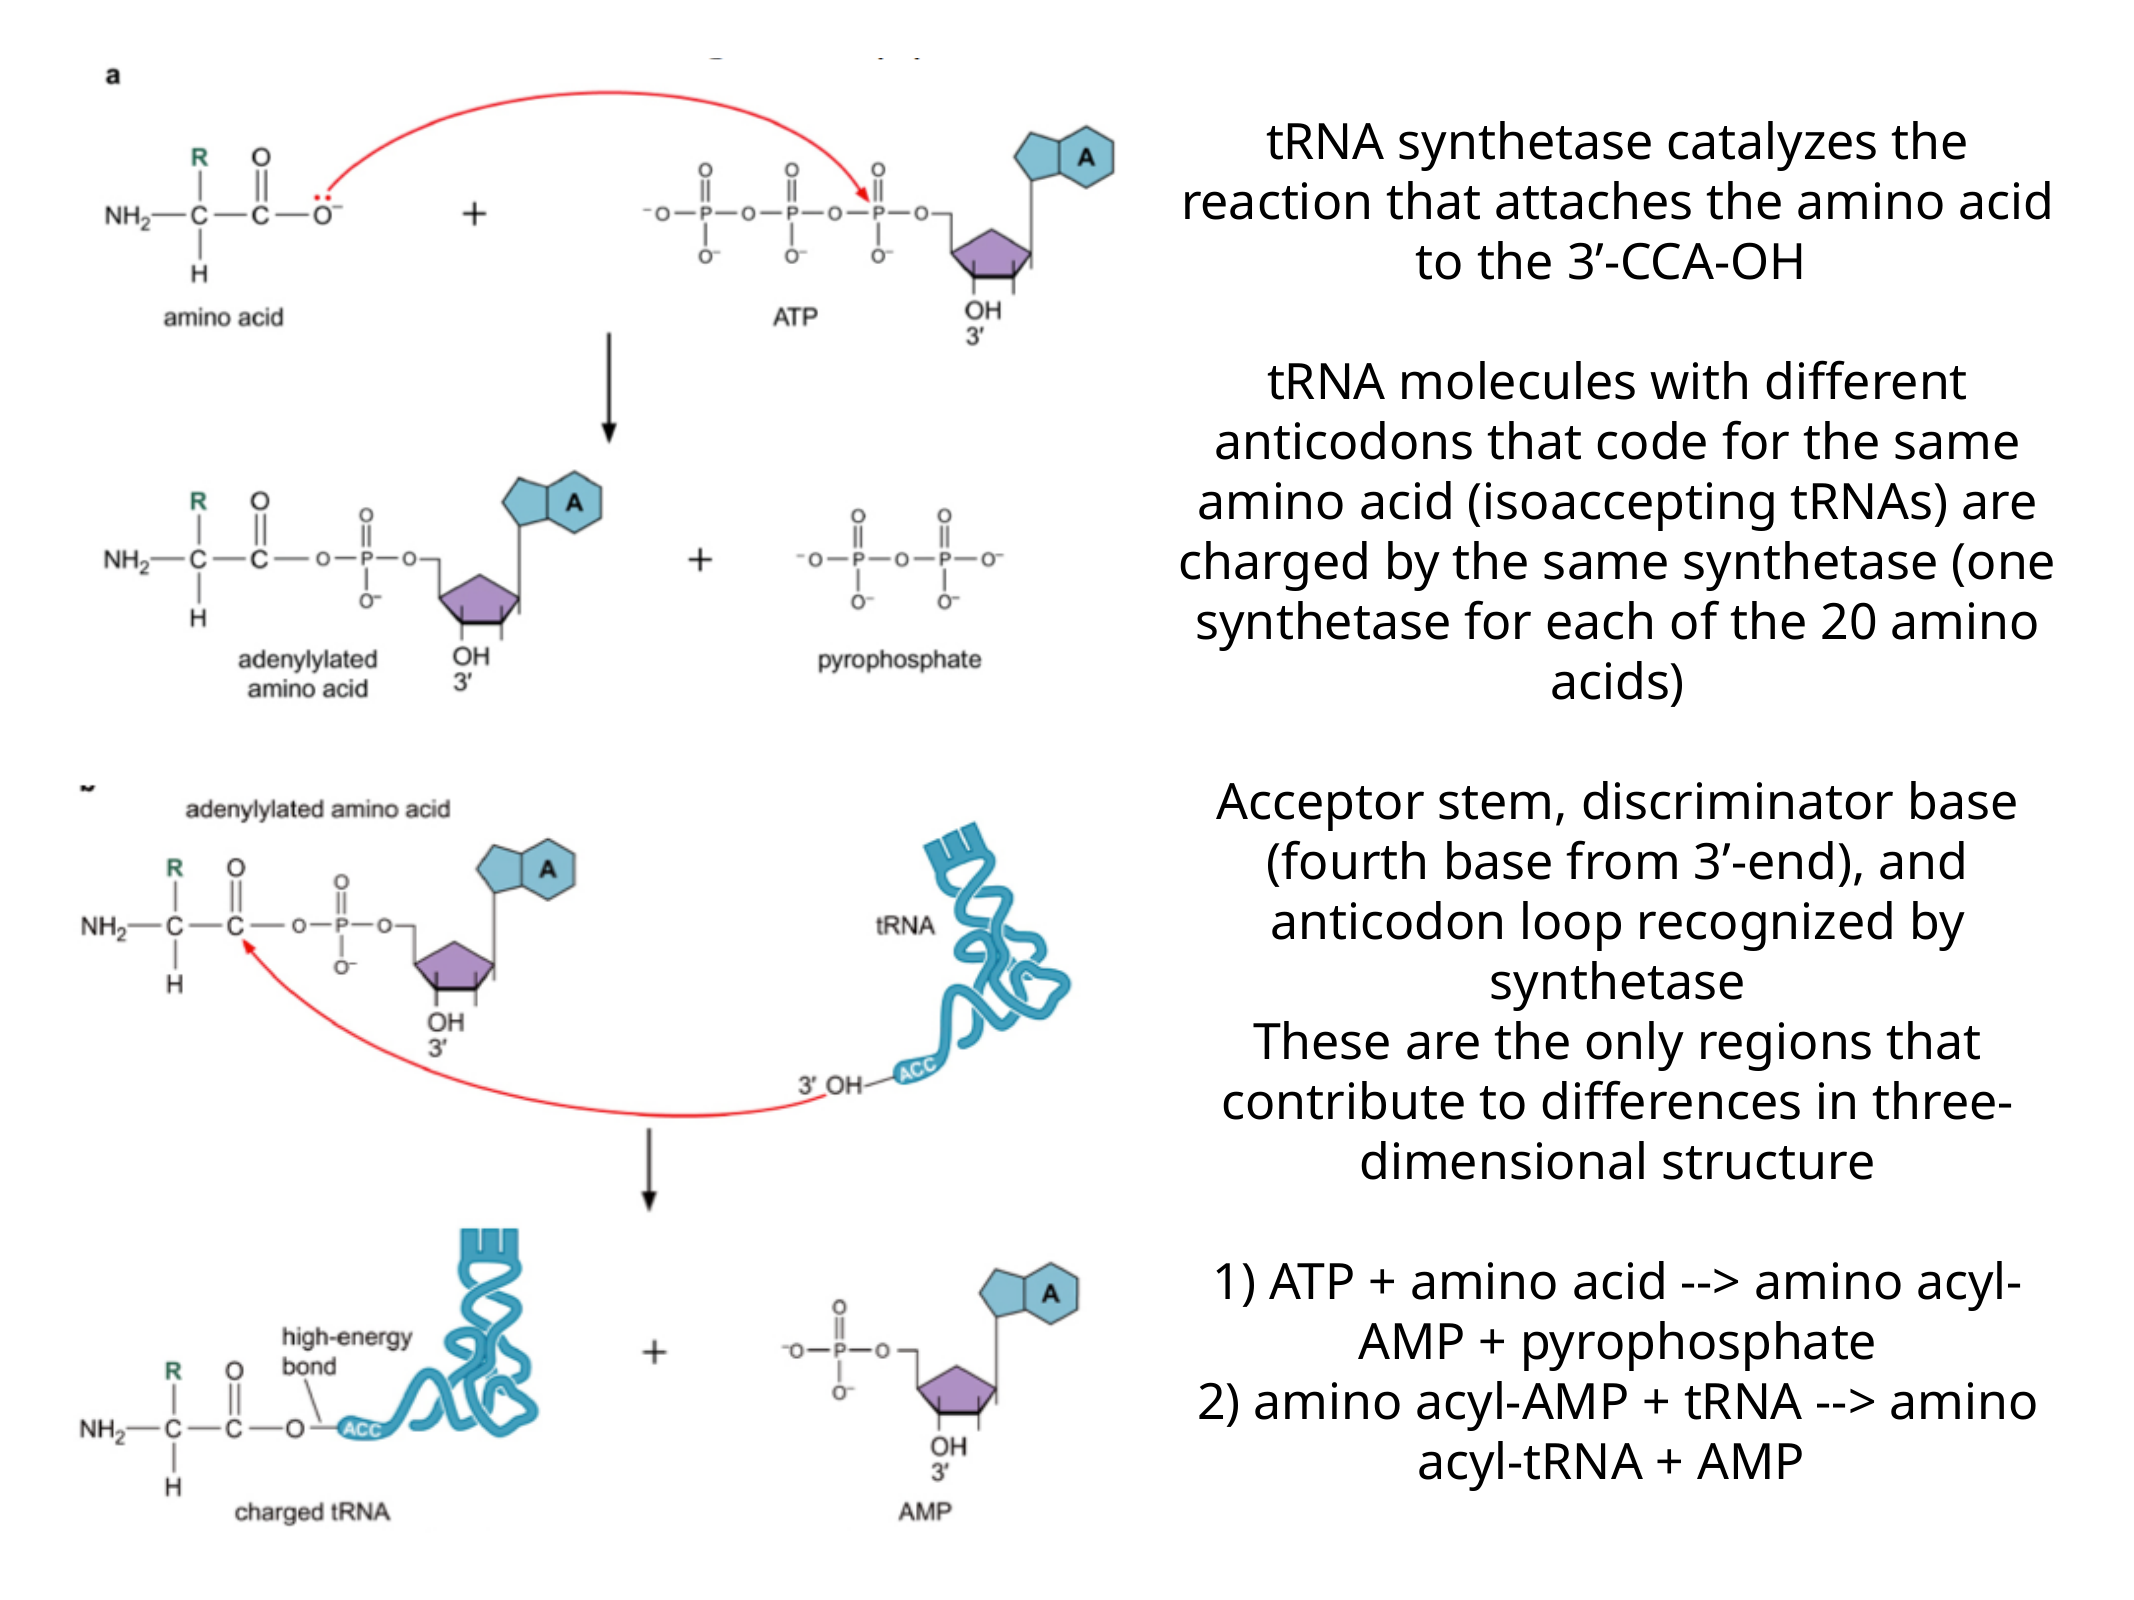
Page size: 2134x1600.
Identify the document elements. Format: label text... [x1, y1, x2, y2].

picture [47, 774, 1159, 1546]
picture [85, 58, 1126, 718]
text_box tRNA synthetase catalyzes the reaction that attaches the amino acid to the 3’-CCA-OH tRNA molecules with different anticodons that code for the same amino acid (isoaccepting tRNAs) are charged by the same synthetase (one synthetase for each of the 20 amino acids) Acceptor stem, discriminator base (fourth base from 3’-end), and anticodon loop recognized by synthetase These are the only regions that contribute to differences in three-dimensional structure 1) ATP + amino acid --> amino acyl-AMP + pyrophosphate 2) amino acyl-AMP + tRNA --> amino acyl-tRNA + AMP [1175, 110, 2061, 1490]
